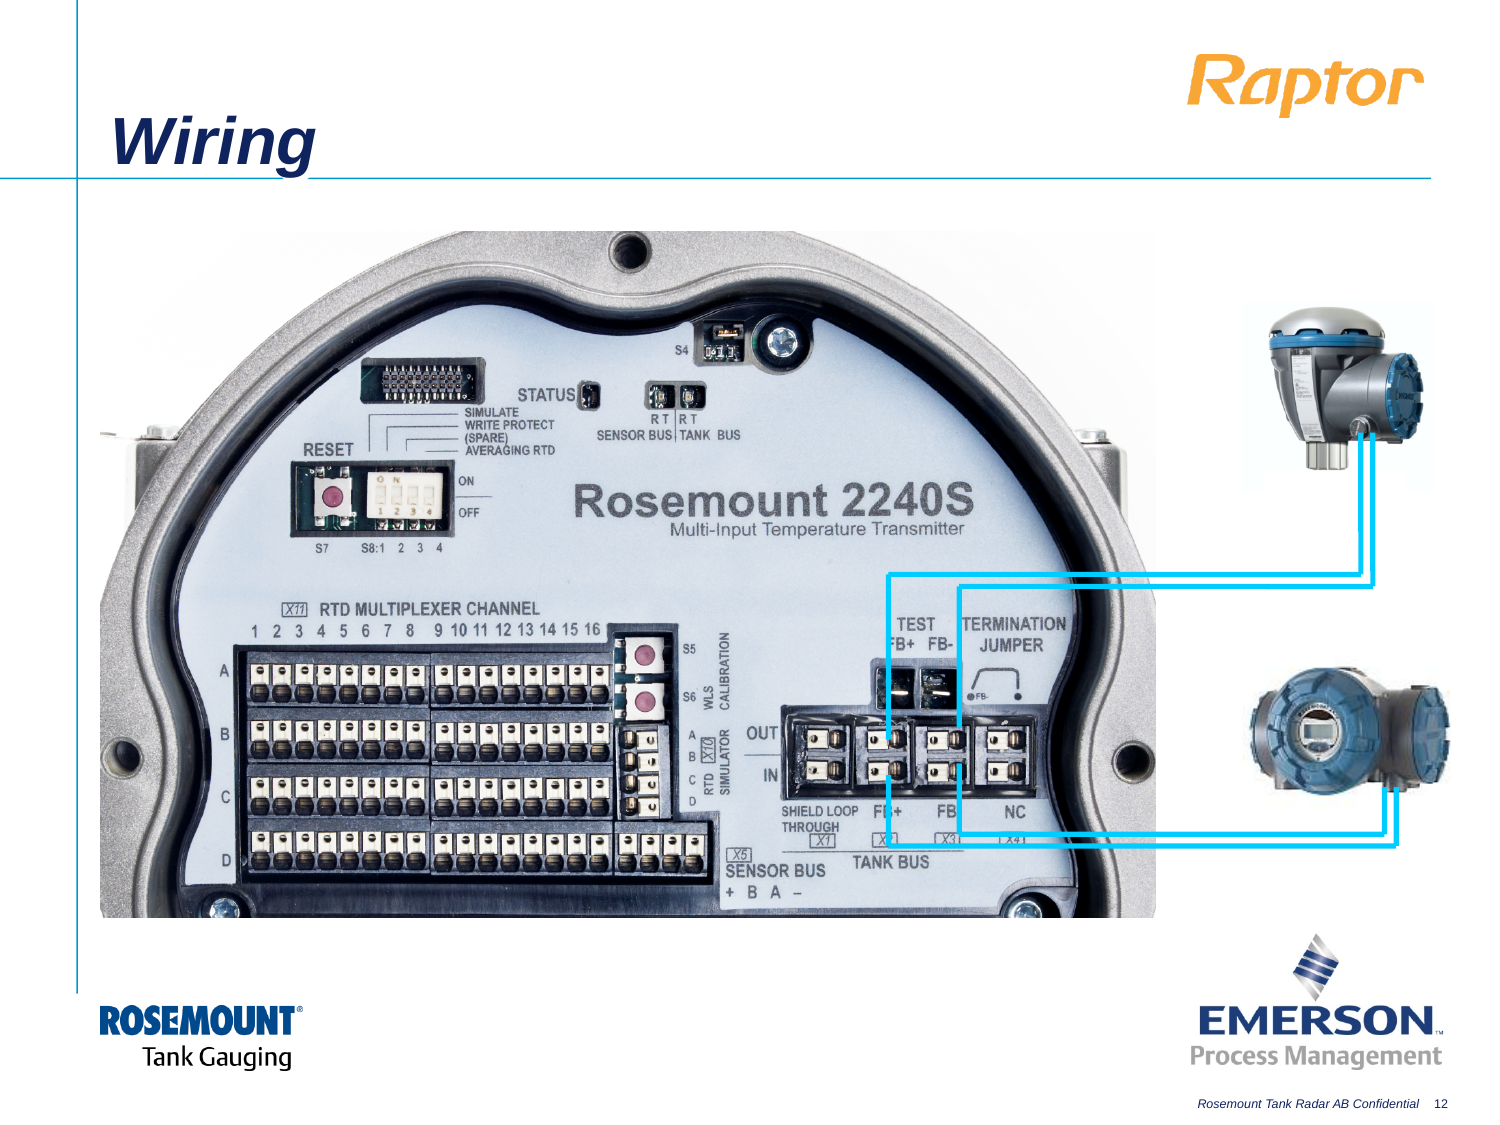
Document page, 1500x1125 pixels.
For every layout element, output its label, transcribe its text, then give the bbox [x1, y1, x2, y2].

picture [1242, 644, 1459, 823]
picture [100, 231, 1157, 918]
slide_number 12 [1412, 1095, 1449, 1109]
picture [1187, 54, 1424, 118]
picture [100, 1005, 303, 1071]
picture [1242, 302, 1434, 493]
picture [1173, 905, 1461, 1098]
title Wiring [95, 66, 1342, 186]
